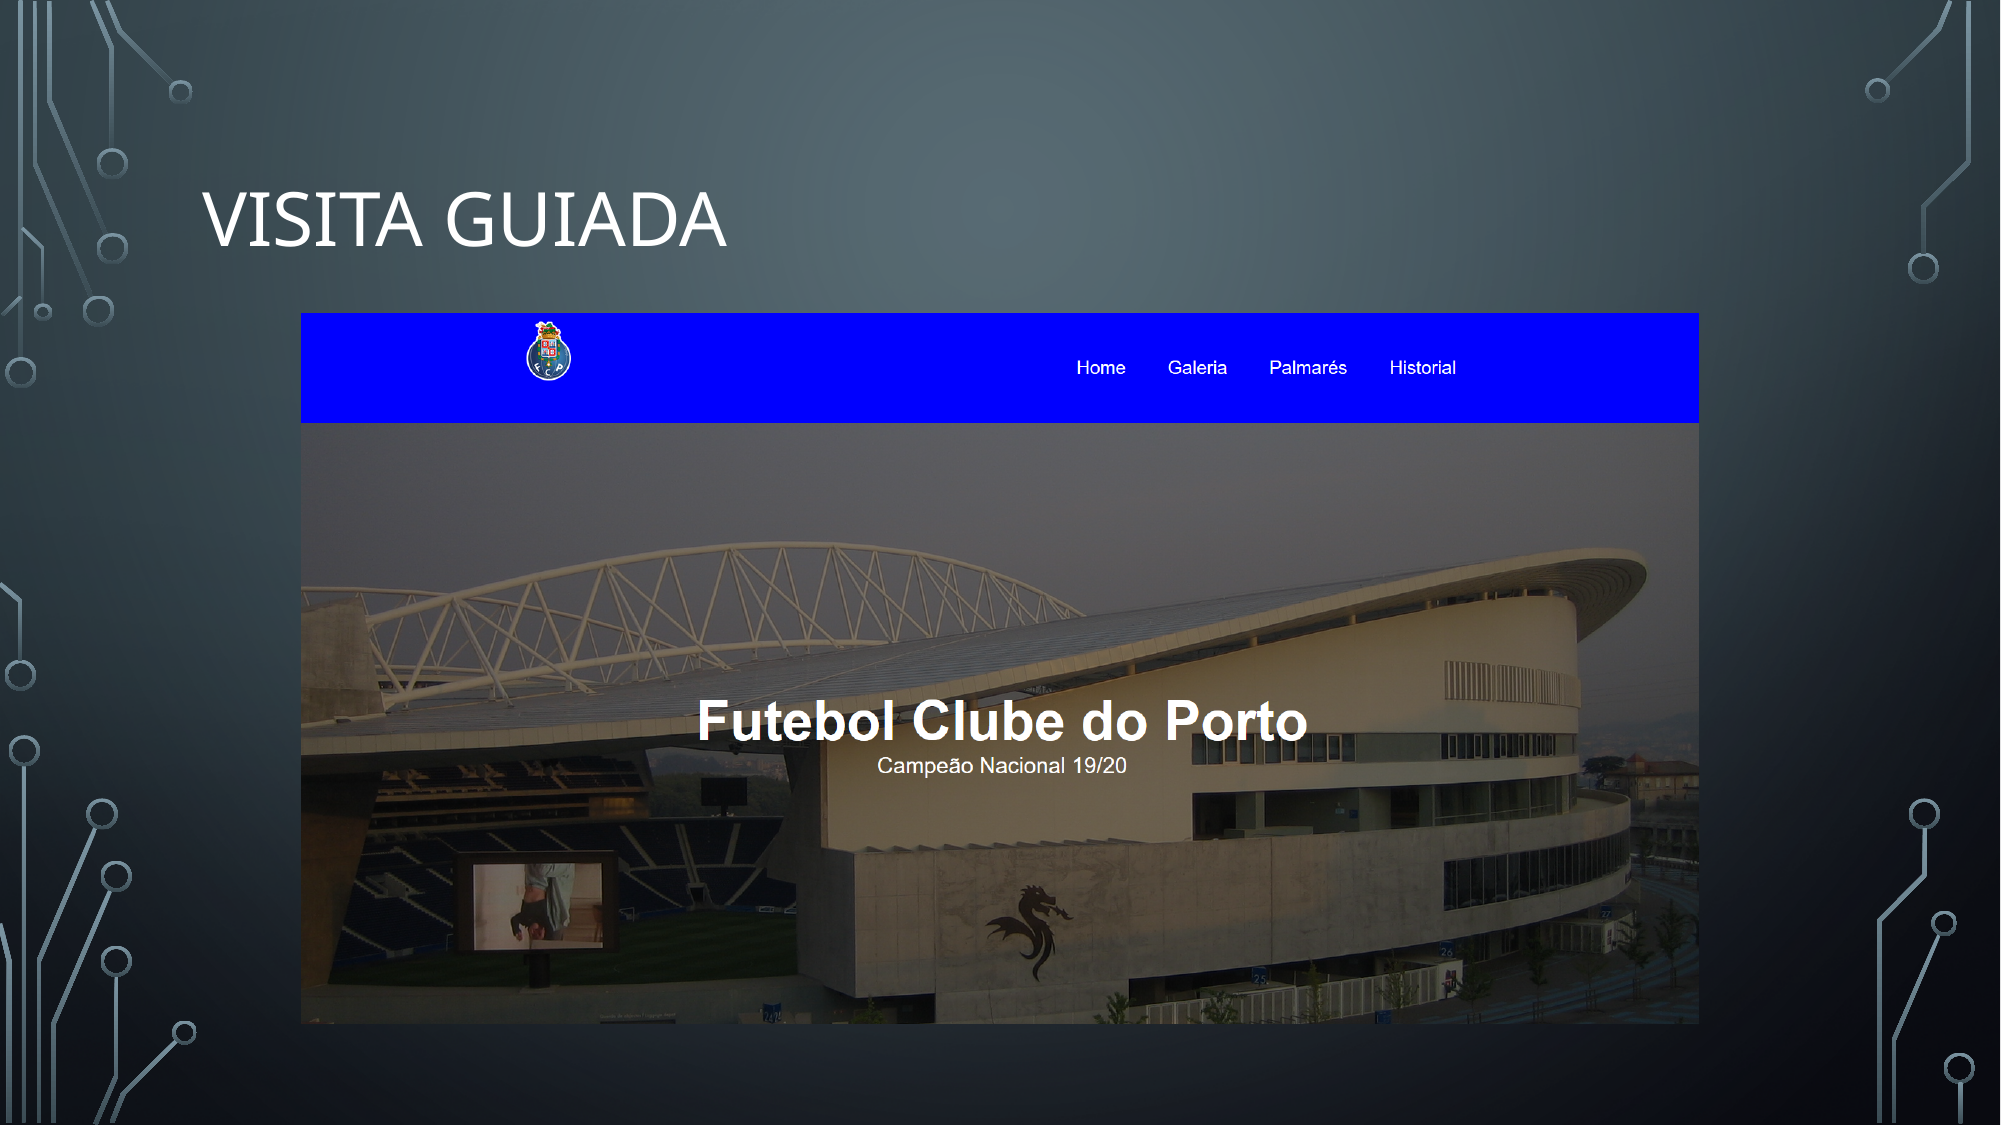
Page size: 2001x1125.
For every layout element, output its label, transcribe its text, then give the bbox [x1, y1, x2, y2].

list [301, 312, 1699, 1024]
title Visita guiada [187, 101, 1813, 344]
